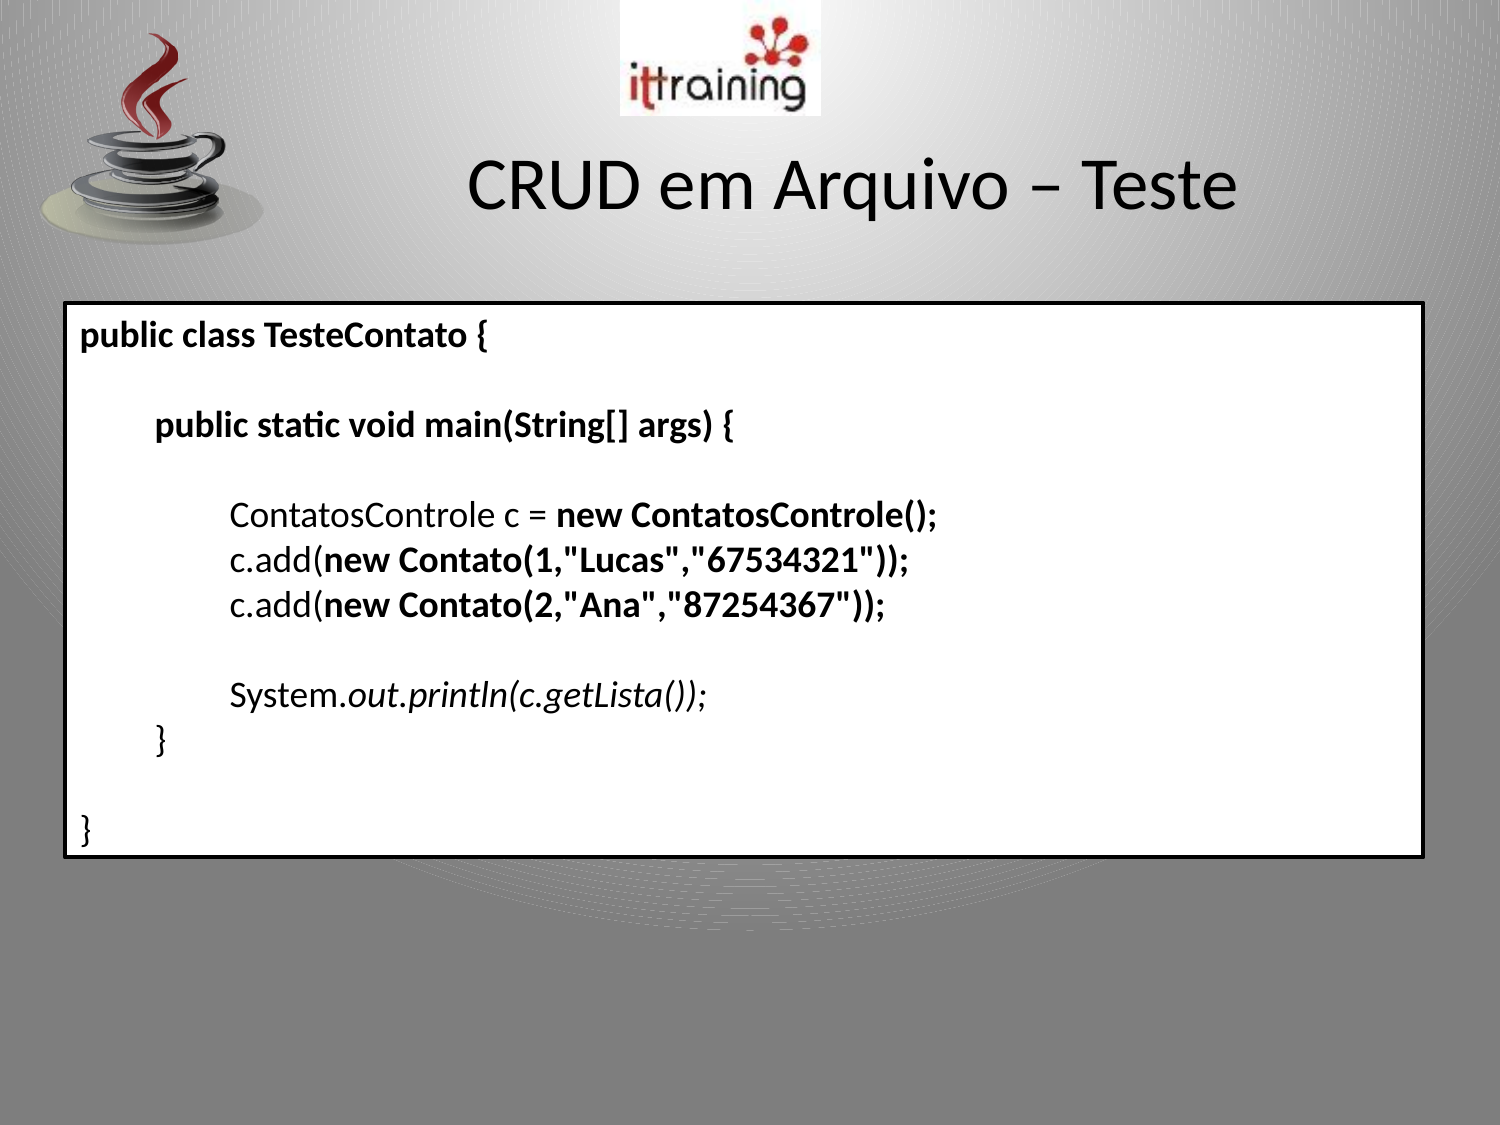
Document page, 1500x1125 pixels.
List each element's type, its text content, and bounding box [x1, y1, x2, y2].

title CRUD em Arquivo – Teste [276, 94, 1453, 232]
picture [29, 7, 272, 251]
picture [619, 0, 822, 117]
text_box public class TesteContato { public static void main(String[] args) { ContatosControle c = new ContatosControle(); c.add(new Contato(1,"Lucas","67534321")); c.add(new Contato(2,"Ana","87254367")); System.out.println(c.getLista()); } } [63, 301, 1425, 859]
